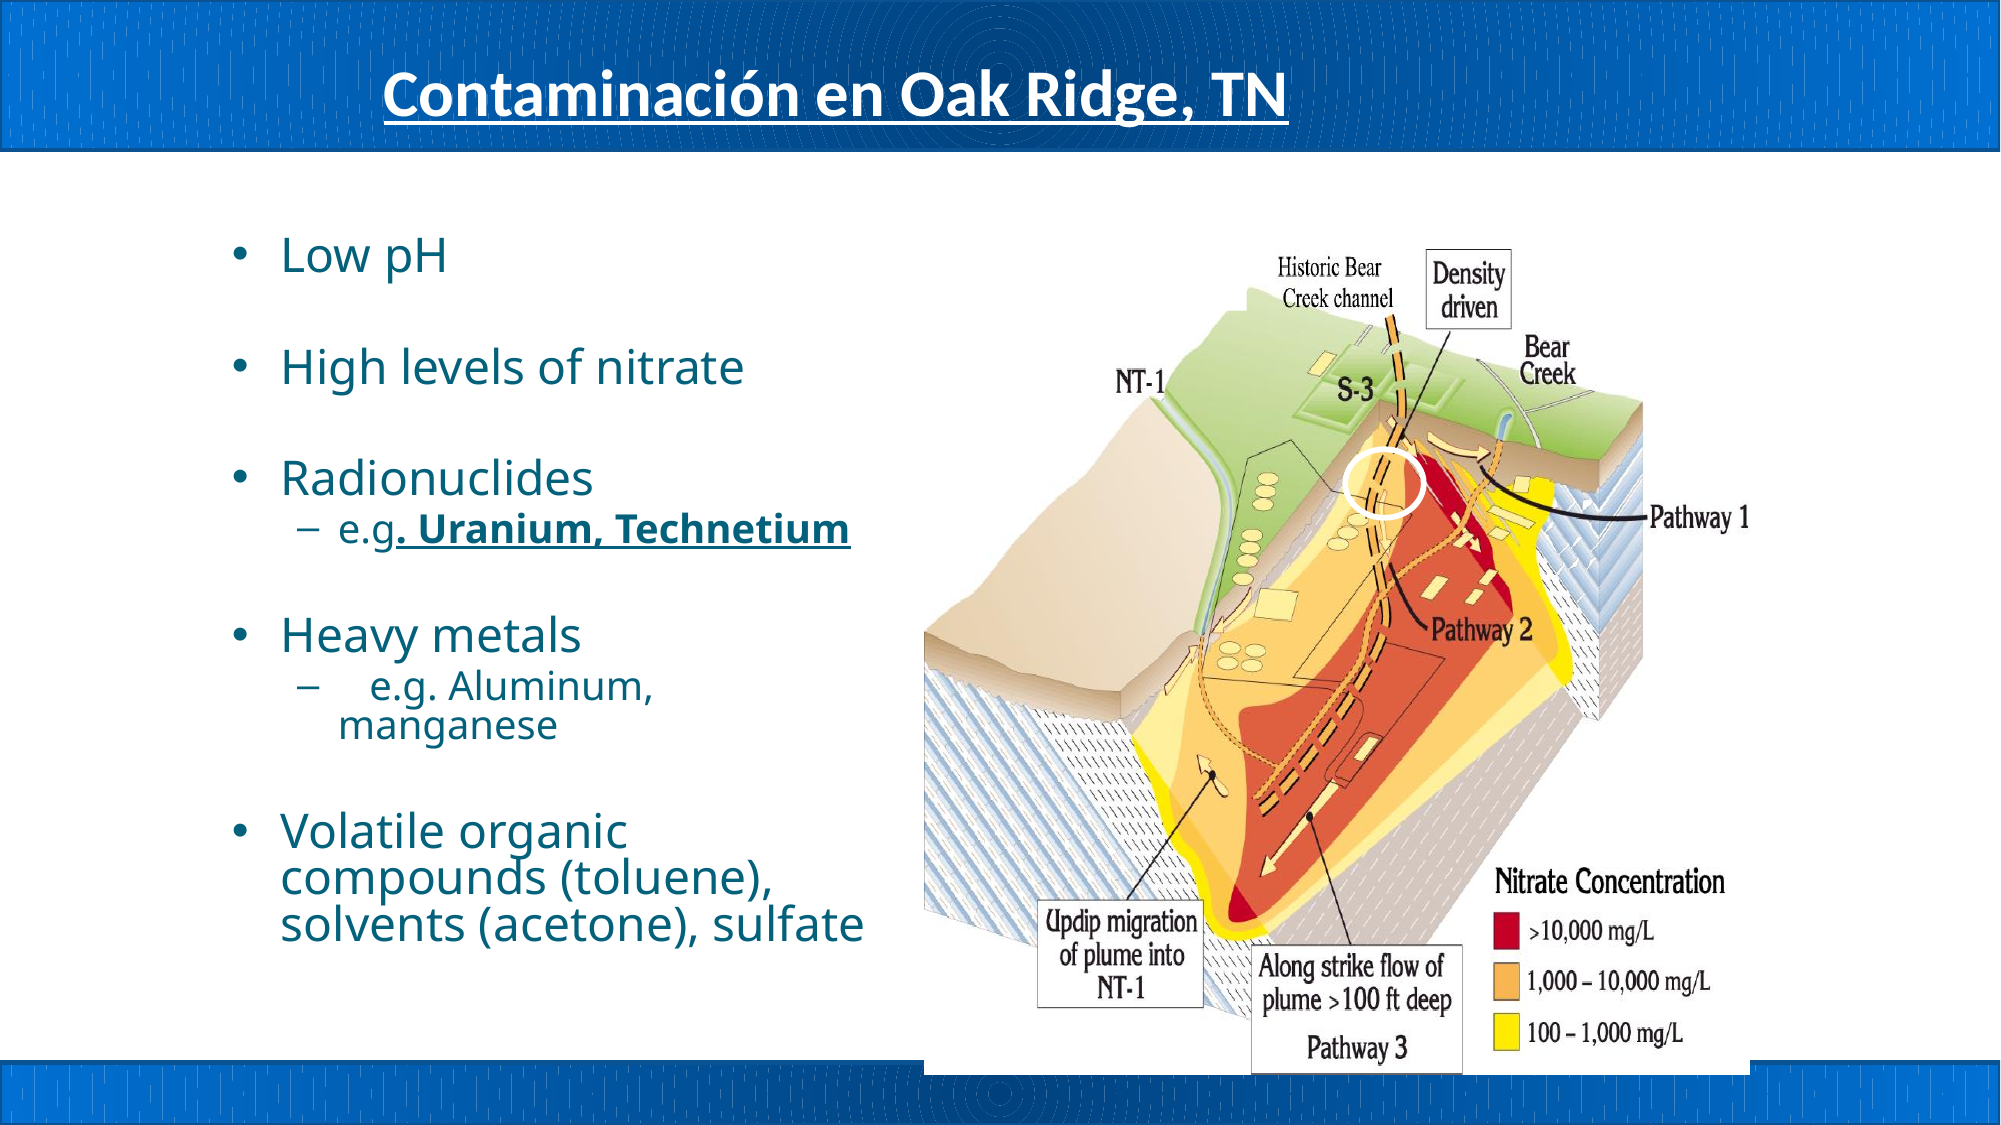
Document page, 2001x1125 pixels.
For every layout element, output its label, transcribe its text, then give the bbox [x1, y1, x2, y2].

list Low pH High levels of nitrate Radionuclides e.g. Uranium, Technetium Heavy metals e.g. Aluminum, manganese Volatile organic compounds (toluene), solvents (acetone), sulfate [218, 229, 881, 972]
title Contaminación en Oak Ridge, TN [192, 0, 1481, 196]
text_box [924, 249, 1751, 1076]
